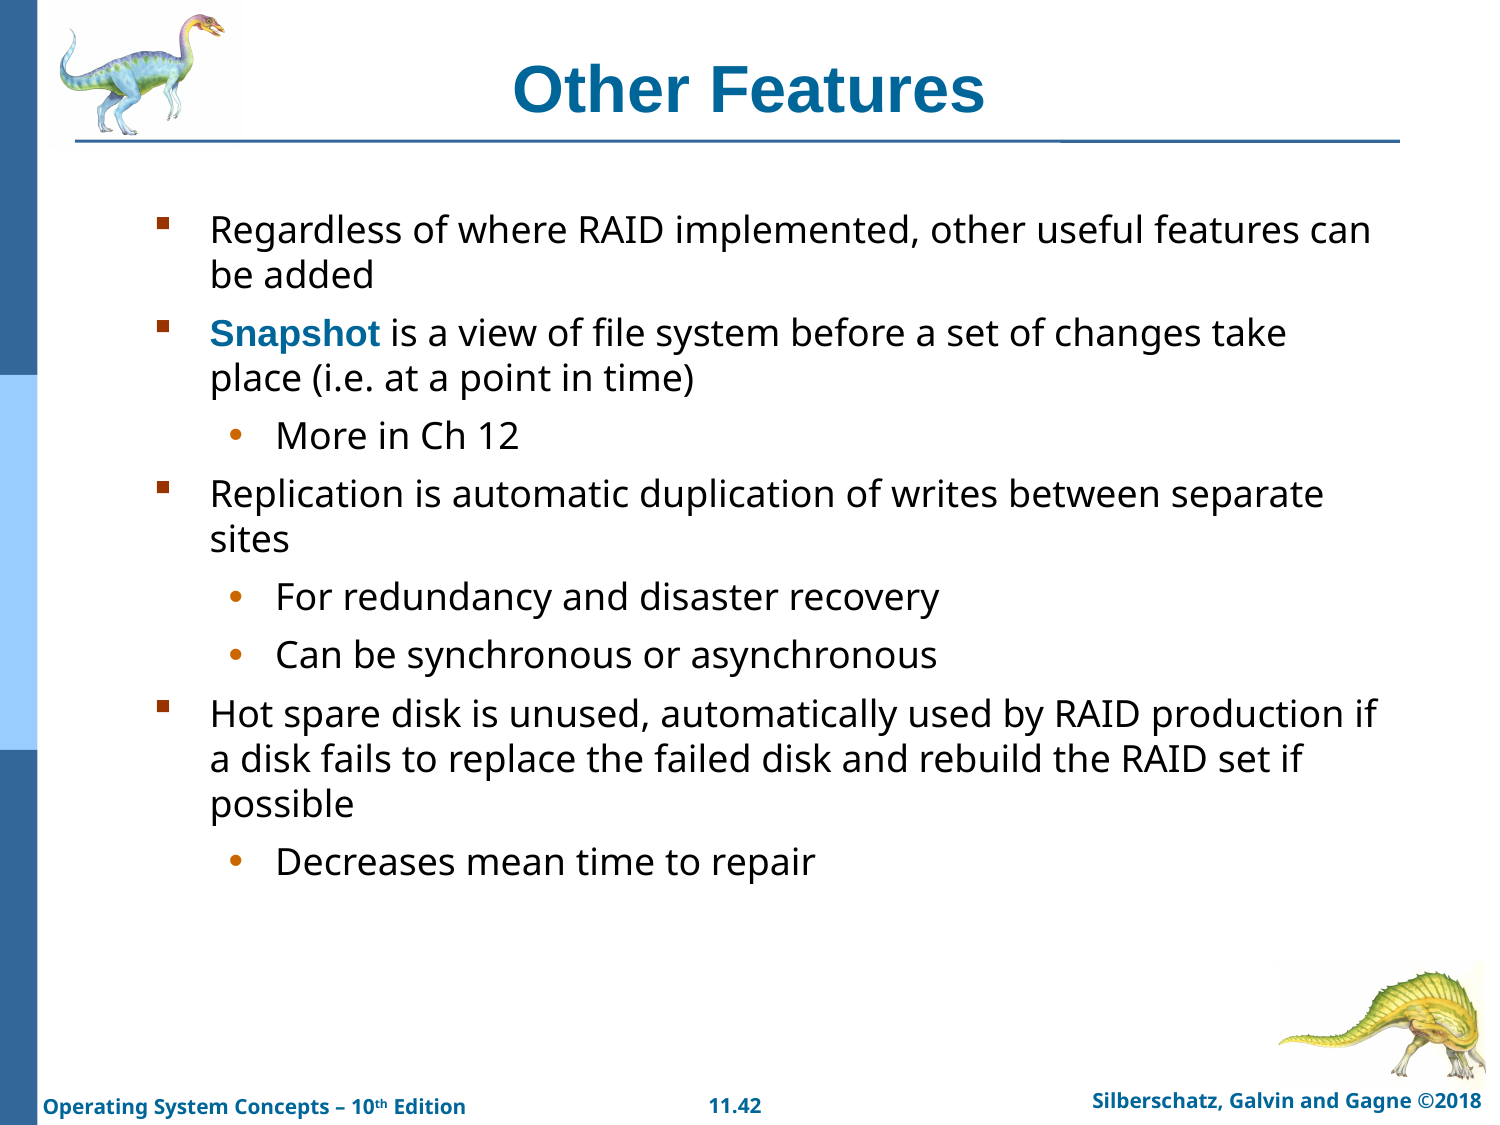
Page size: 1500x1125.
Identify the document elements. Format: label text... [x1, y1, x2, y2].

title Other Features [75, 38, 1425, 134]
picture [46, 0, 243, 149]
list Regardless of where RAID implemented, other useful features can be added Snapshot is a view of file system before a set of changes take place (i.e. at a point in time) More in Ch 12 Replication is automatic duplication of writes between separate sites For redundancy and disaster recovery Can be synchronous or asynchronous Hot spare disk is unused, automatically used by RAID production if a disk fails to replace the failed disk and rebuild the RAID set if possible Decreases mean time to repair [138, 198, 1402, 942]
picture [1275, 959, 1486, 1090]
